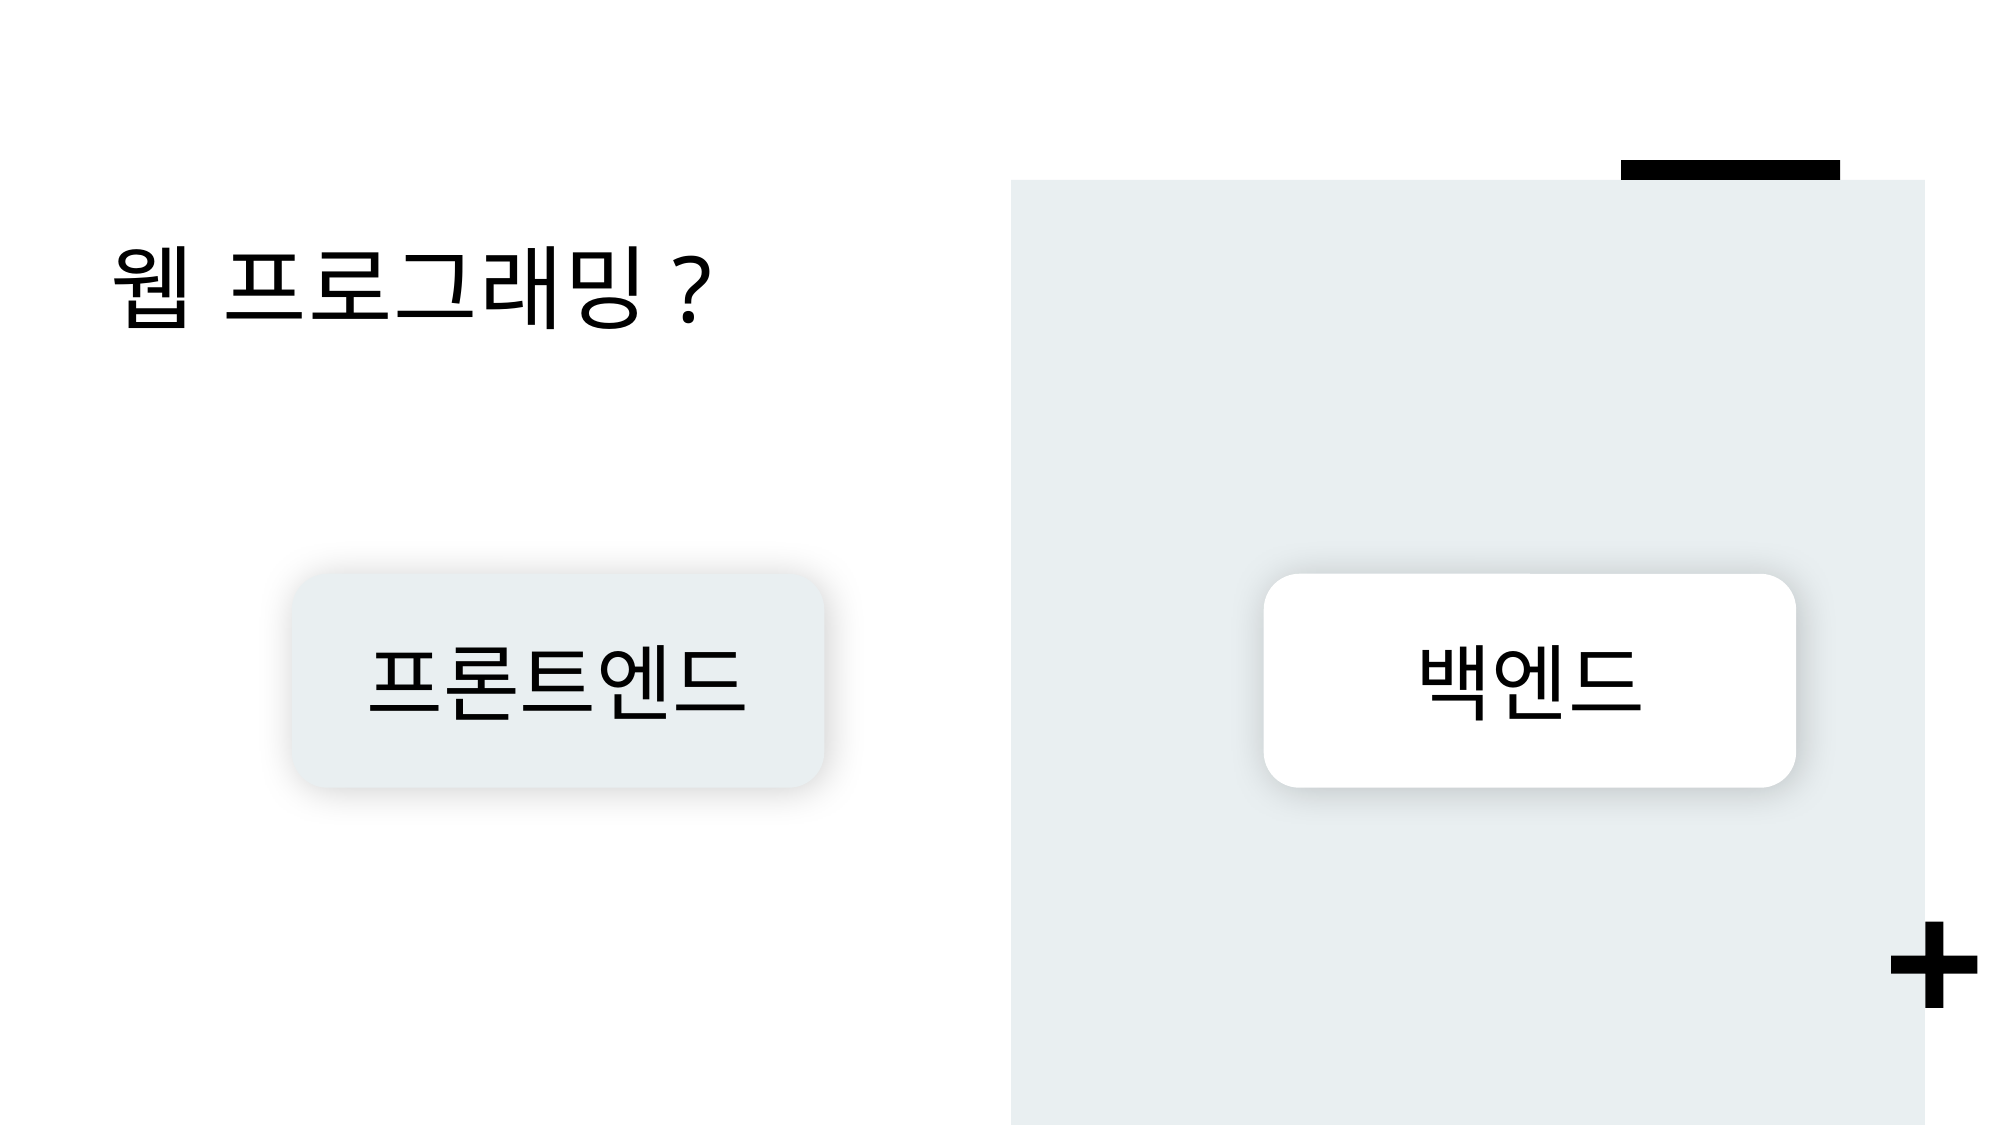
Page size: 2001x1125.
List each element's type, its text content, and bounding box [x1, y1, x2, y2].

title 웹 프로그래밍? [92, 197, 1449, 435]
text_box 프론트엔드 [290, 572, 826, 789]
text_box 백엔드 [1262, 572, 1798, 789]
